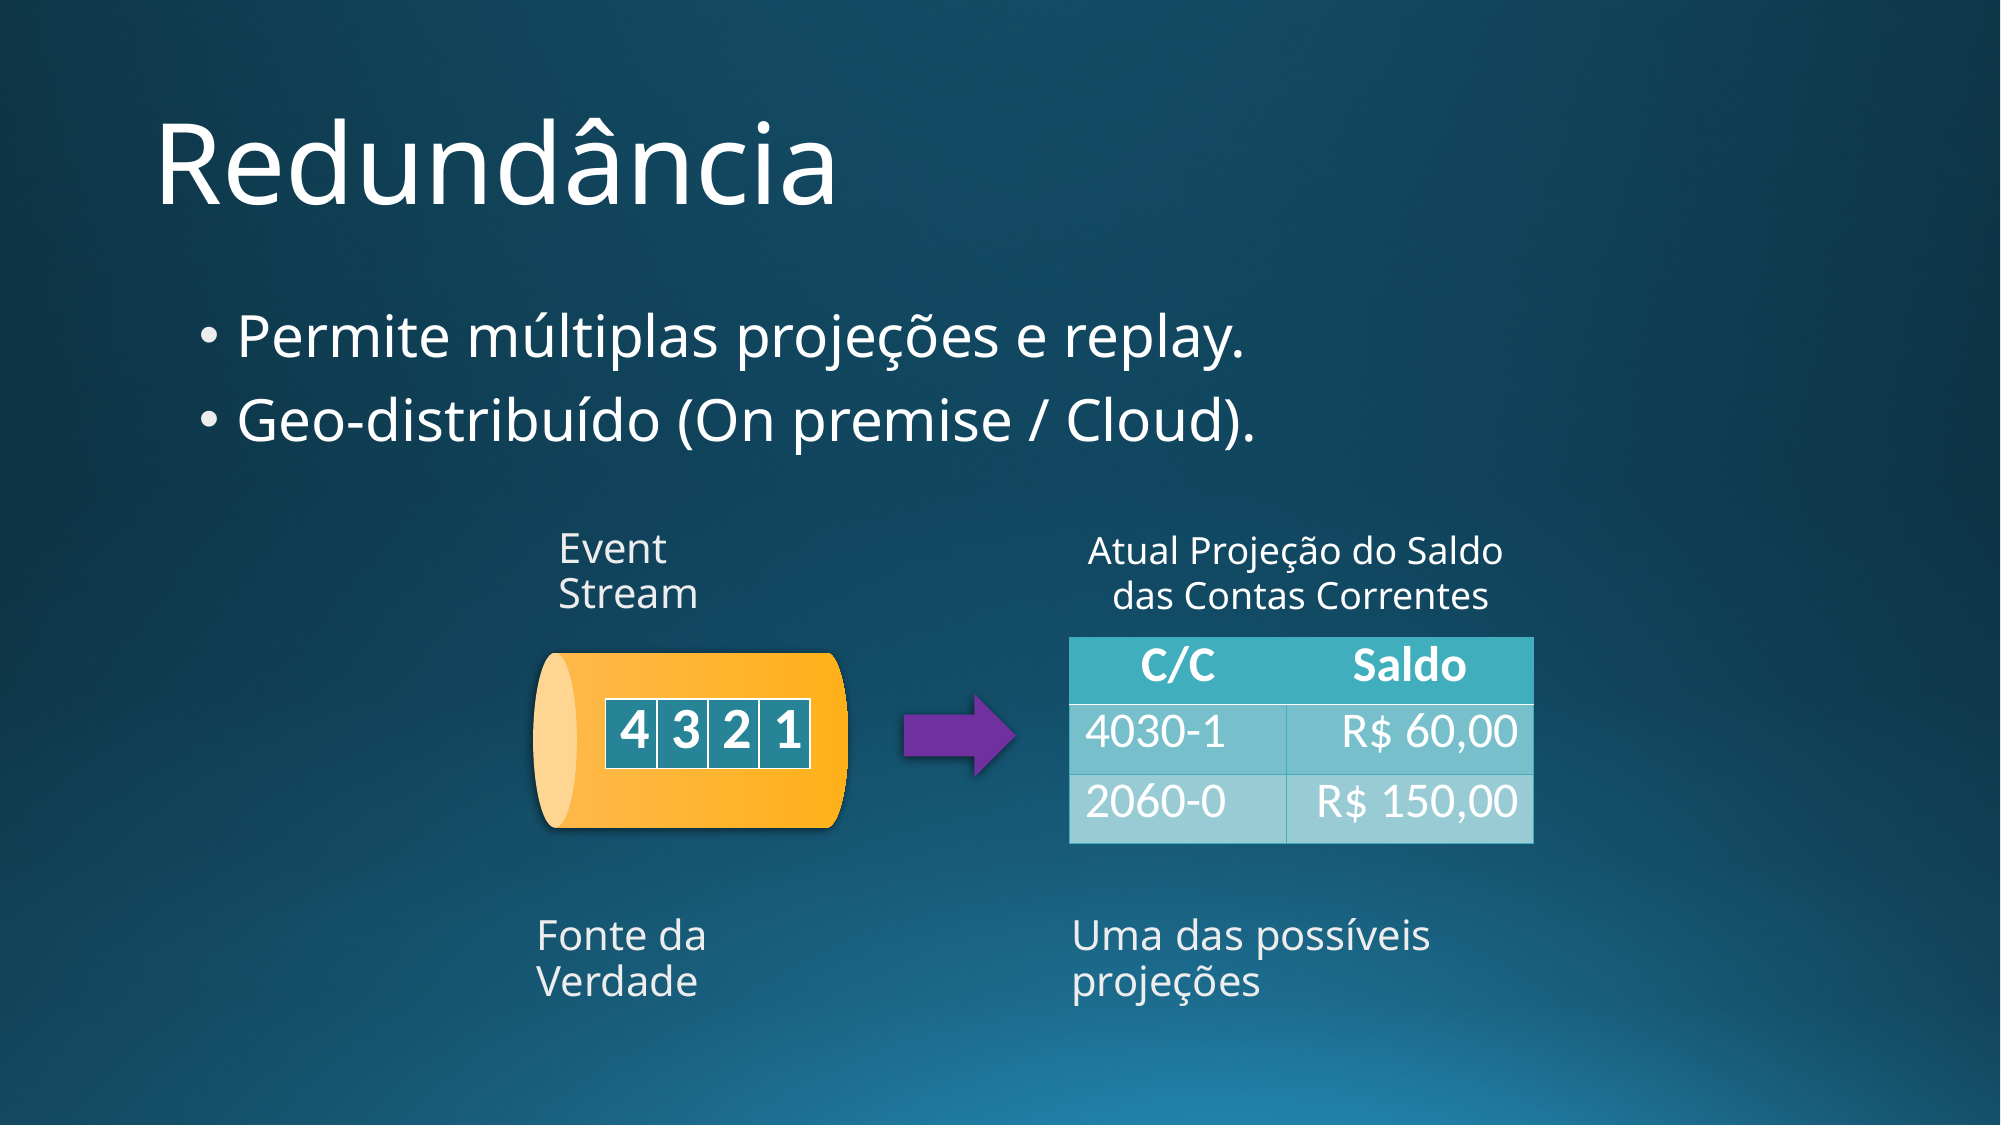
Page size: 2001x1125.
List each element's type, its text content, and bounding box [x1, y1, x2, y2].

table_header C/C [1070, 638, 1286, 704]
text_box Event Stream [543, 506, 811, 639]
text_box Uma das possíveis projeções [1056, 893, 1617, 1027]
table_header 1 [760, 700, 809, 768]
list Permite múltiplas projeções e replay. Geo-distribuído (On premise / Cloud). [183, 299, 1863, 1014]
title Redundância [137, 59, 1863, 278]
table_header 4 [606, 700, 656, 768]
table_cell R$ 150,00 [1287, 775, 1533, 843]
text_box Atual Projeção do Saldo das Contas Correntes [943, 519, 1659, 625]
table_header 2 [709, 700, 758, 768]
table_cell R$ 60,00 [1287, 705, 1533, 774]
table_header Saldo [1287, 638, 1533, 704]
table_cell 4030-1 [1070, 705, 1286, 774]
text_box Fonte da Verdade [521, 893, 860, 1027]
text_box [533, 652, 849, 828]
text_box [903, 693, 1016, 778]
table_header 3 [658, 700, 707, 768]
table_cell 2060-0 [1070, 775, 1286, 843]
picture [0, 0, 2001, 1125]
